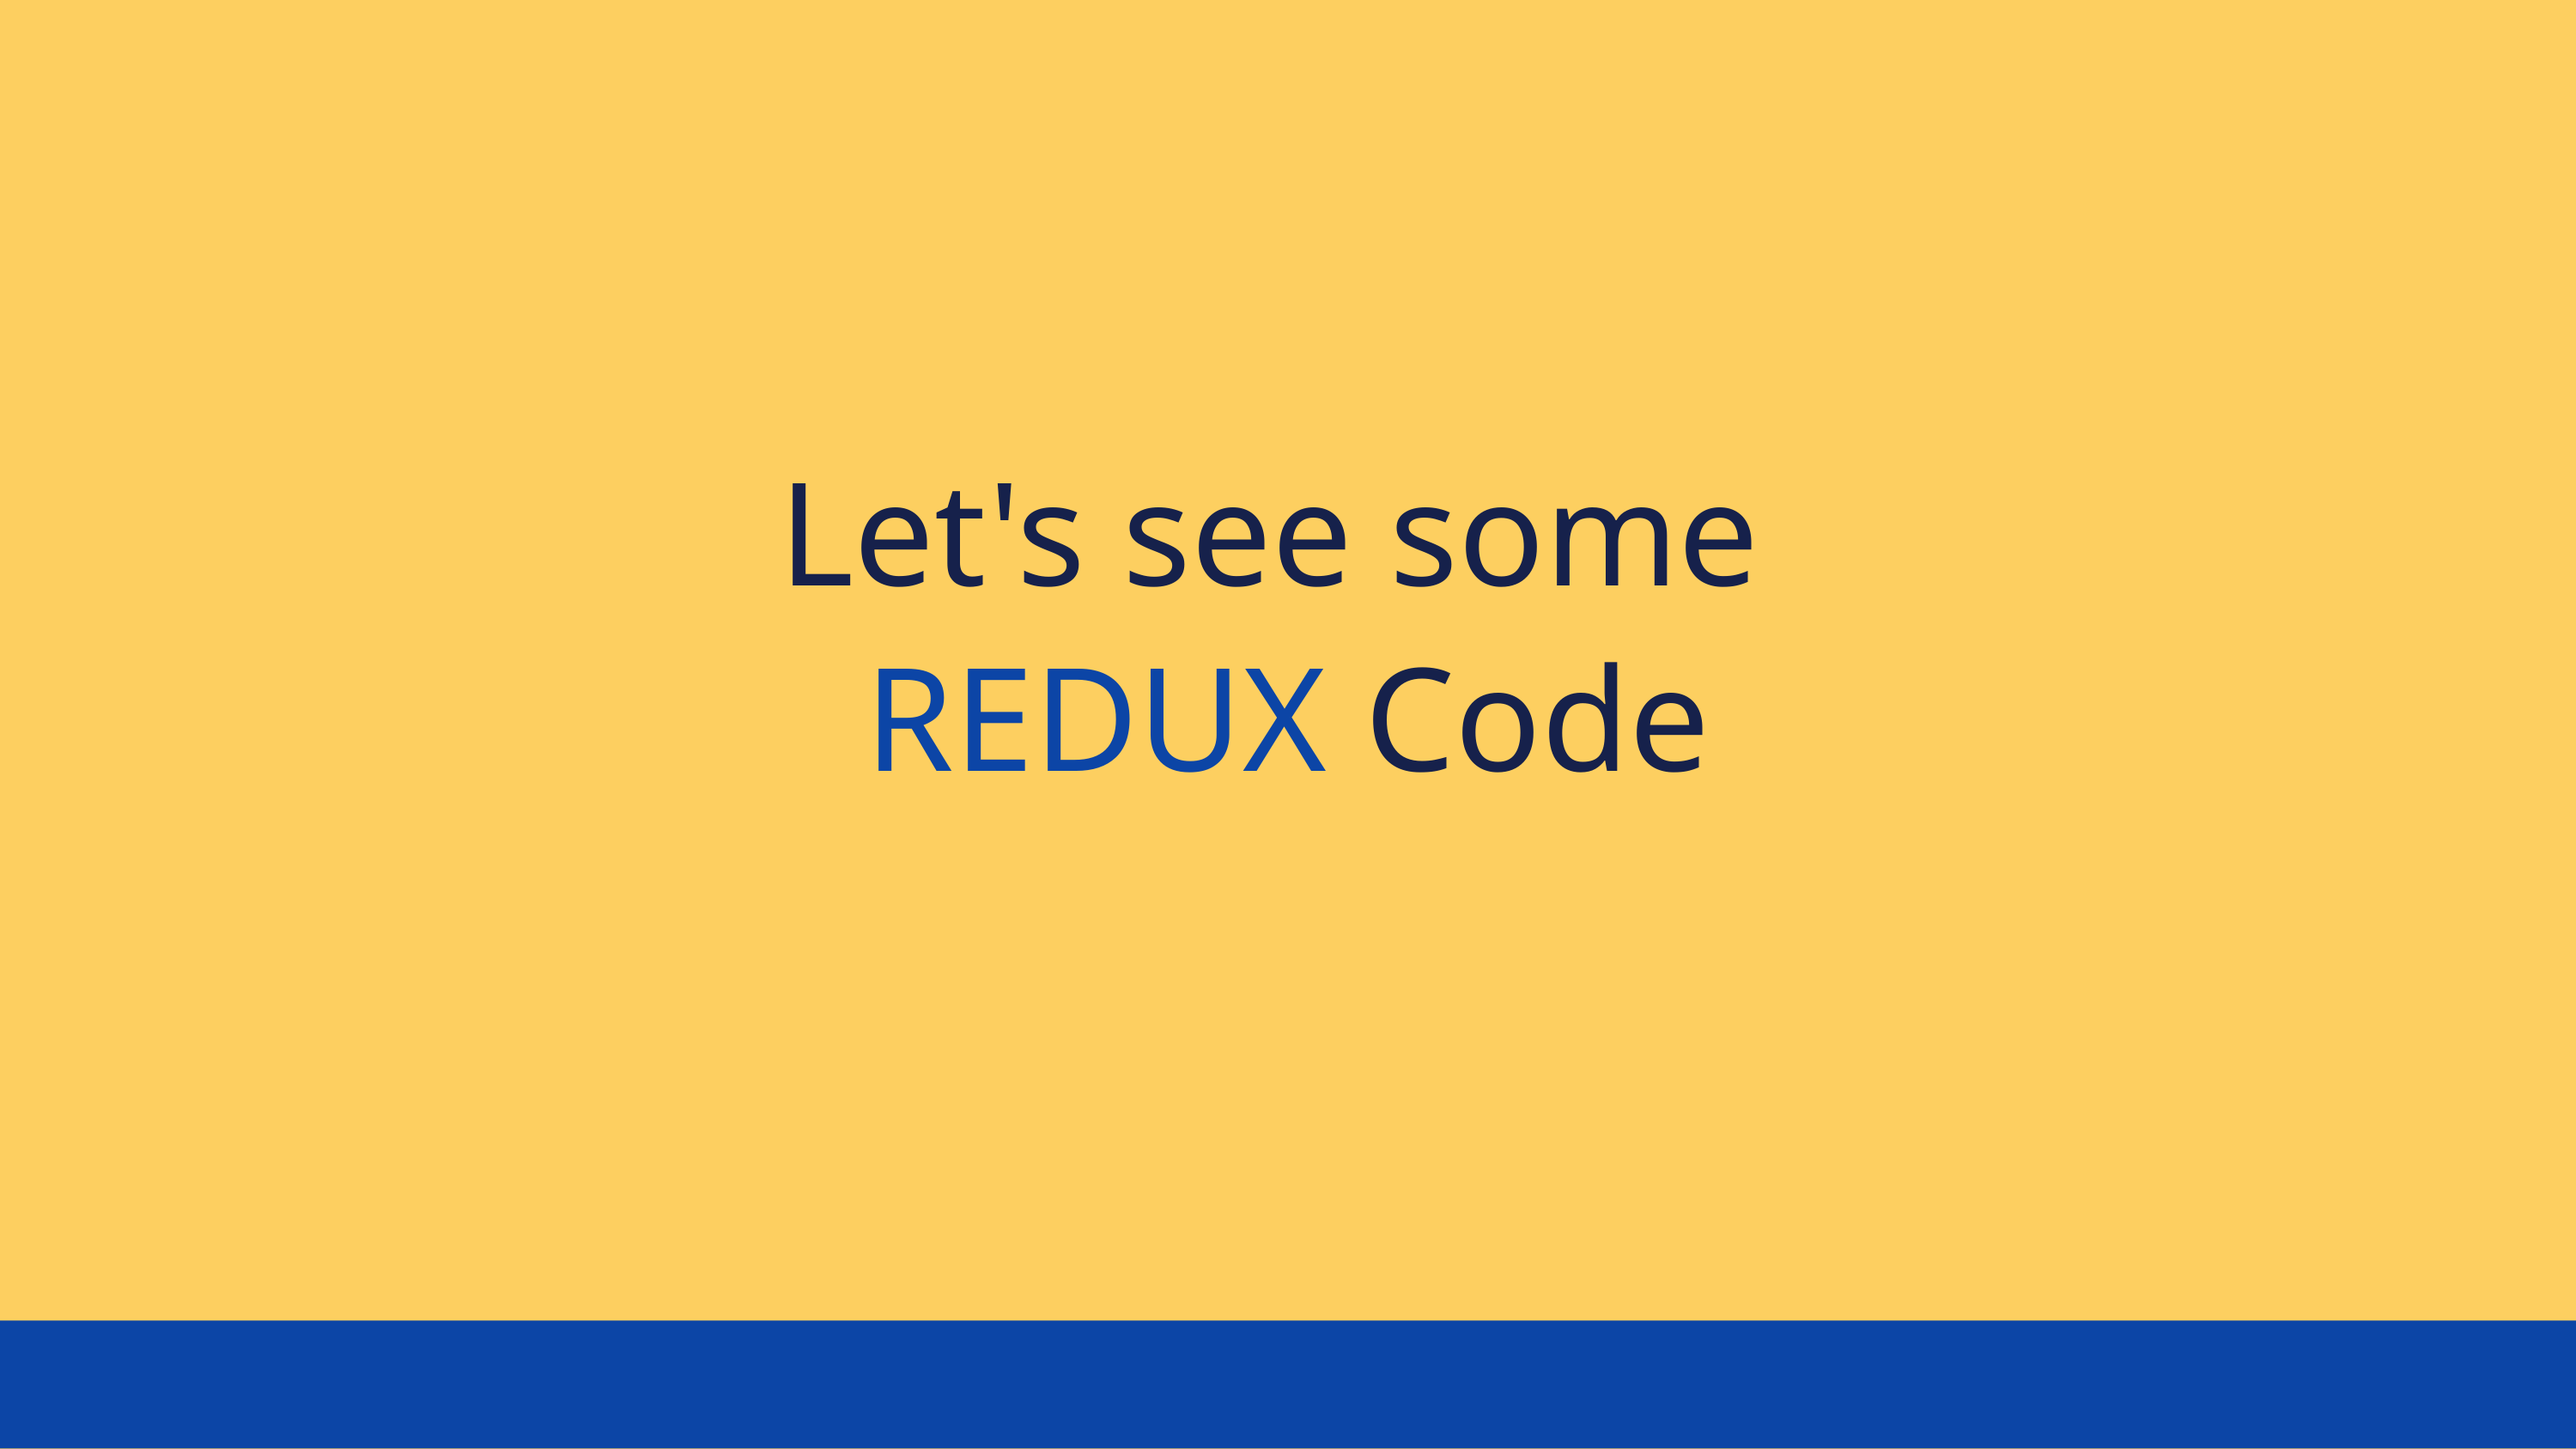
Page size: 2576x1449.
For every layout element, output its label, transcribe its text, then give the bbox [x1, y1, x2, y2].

text_box Let's see some REDUX Code [384, 427, 2192, 801]
text_box [0, 1320, 2576, 1449]
